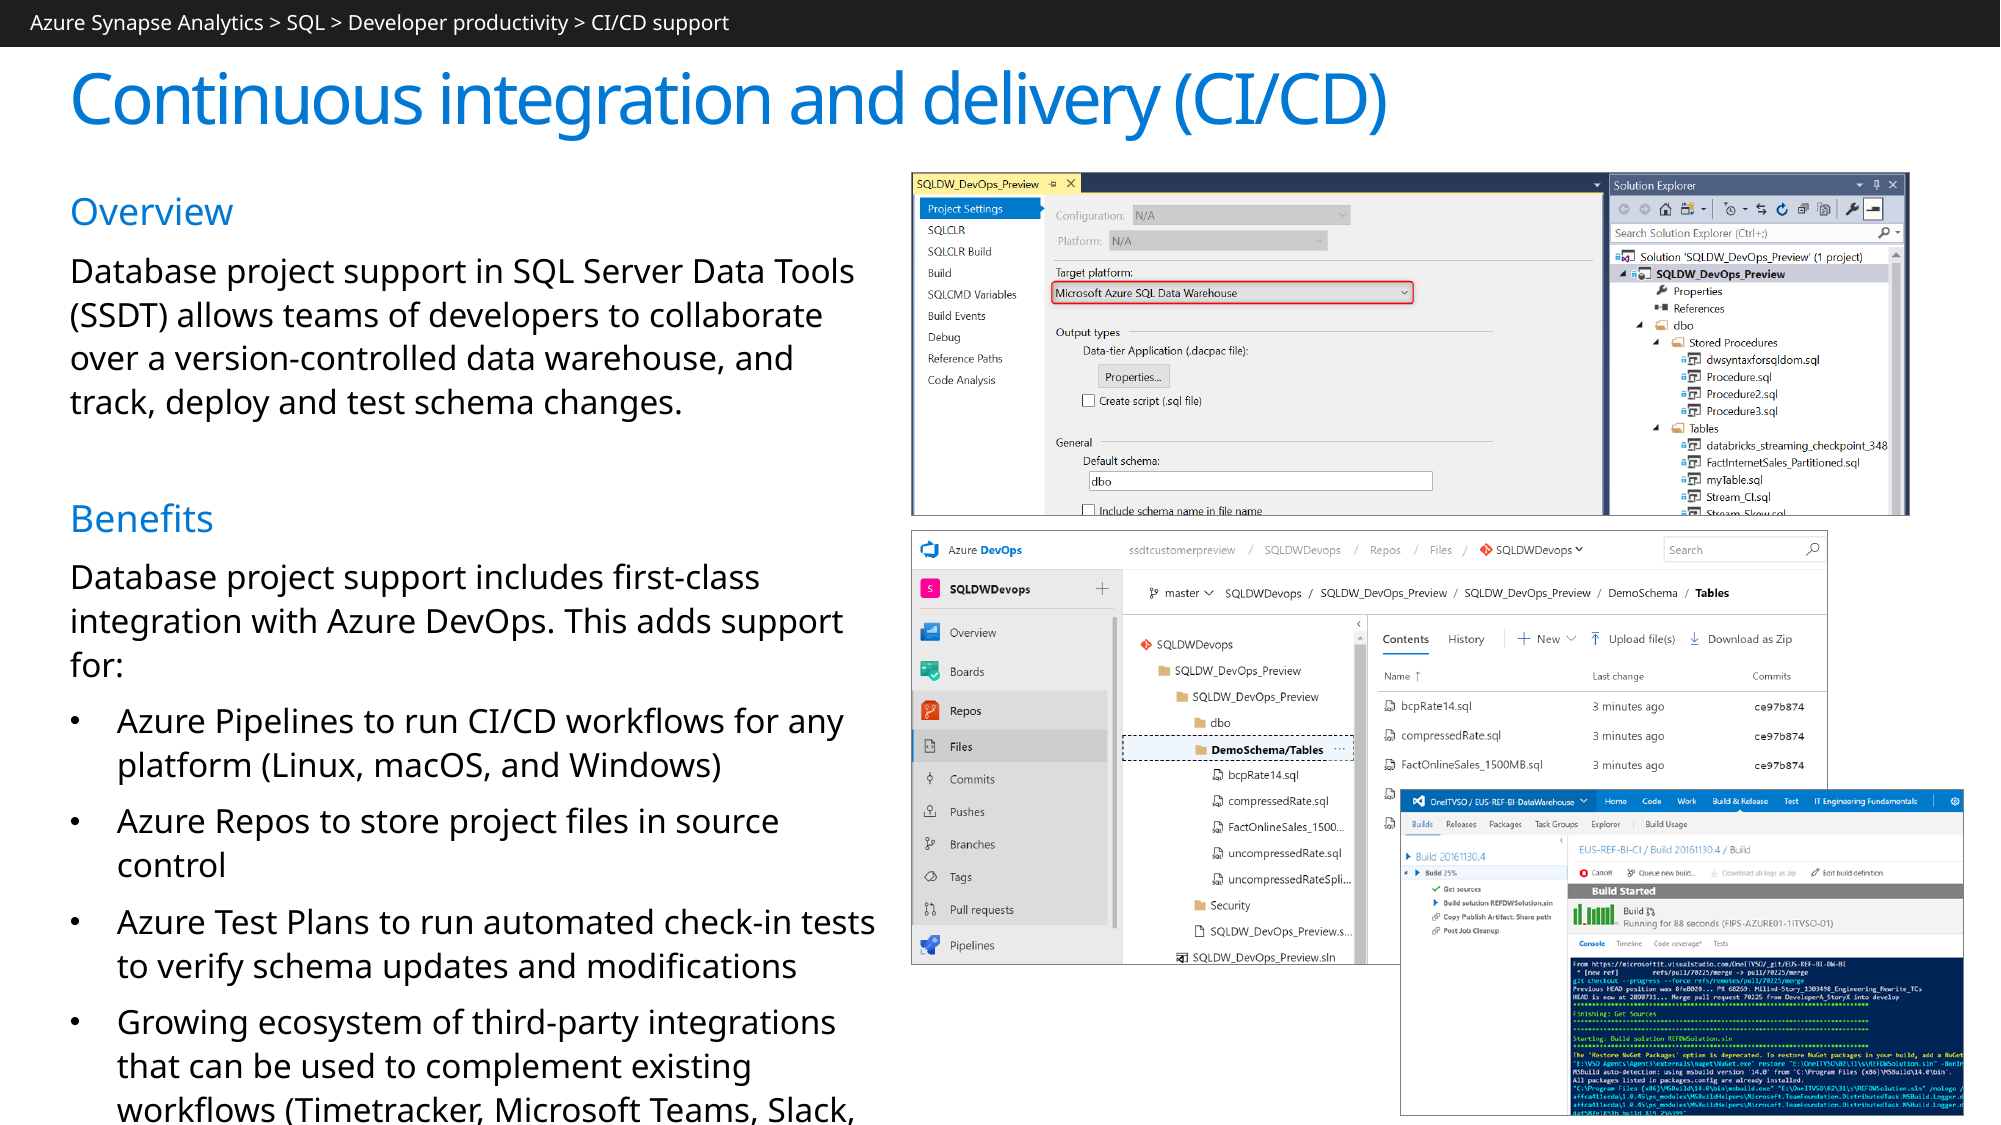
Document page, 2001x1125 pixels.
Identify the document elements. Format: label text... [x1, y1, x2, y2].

picture [911, 530, 1964, 1116]
title Continuous integration and delivery (CI/CD) [69, 47, 1930, 158]
text_box Azure Synapse Analytics > SQL > Developer productivity > CI/CD support [0, 0, 2000, 47]
list Overview Database project support in SQL Server Data Tools (SSDT) allows teams of developers to collaborate over a version-controlled data warehouse, and track, deploy and test schema changes. Benefits Database project support includes first-class integration with Azure DevOps. This adds support for: Azure Pipelines to run CI/CD workflows for any platform (Linux, macOS, and Windows) Azure Repos to store project files in source control Azure Test Plans to run automated check-in tests to verify schema updates and modifications Growing ecosystem of third-party integrations that can be used to complement existing workflows (Timetracker, Microsoft Teams, Slack, Jenkins, etc.) [69, 183, 886, 1043]
picture [911, 172, 1910, 516]
